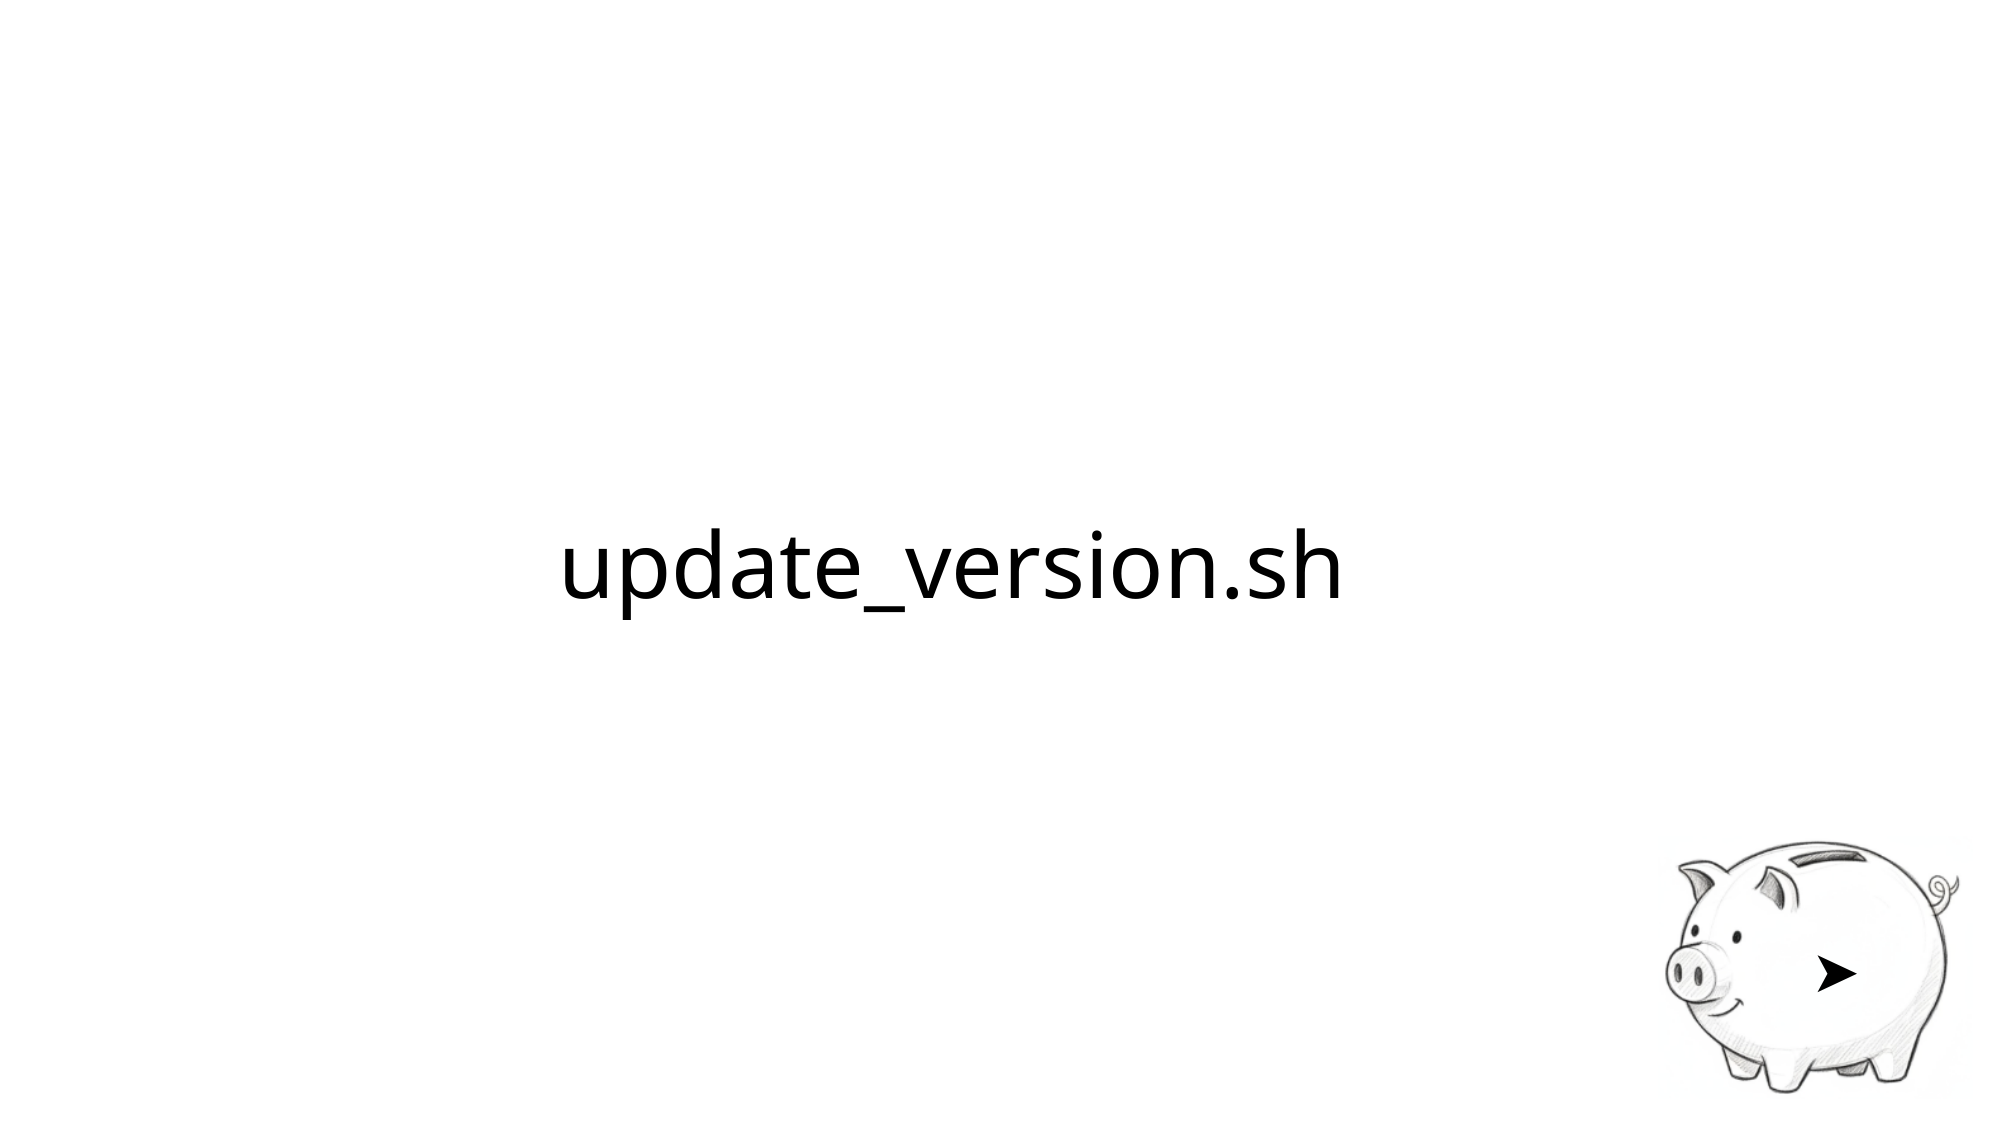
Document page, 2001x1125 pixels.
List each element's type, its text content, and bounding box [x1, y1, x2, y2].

picture [1657, 836, 1974, 1100]
text_box update_version.sh [543, 499, 1386, 624]
